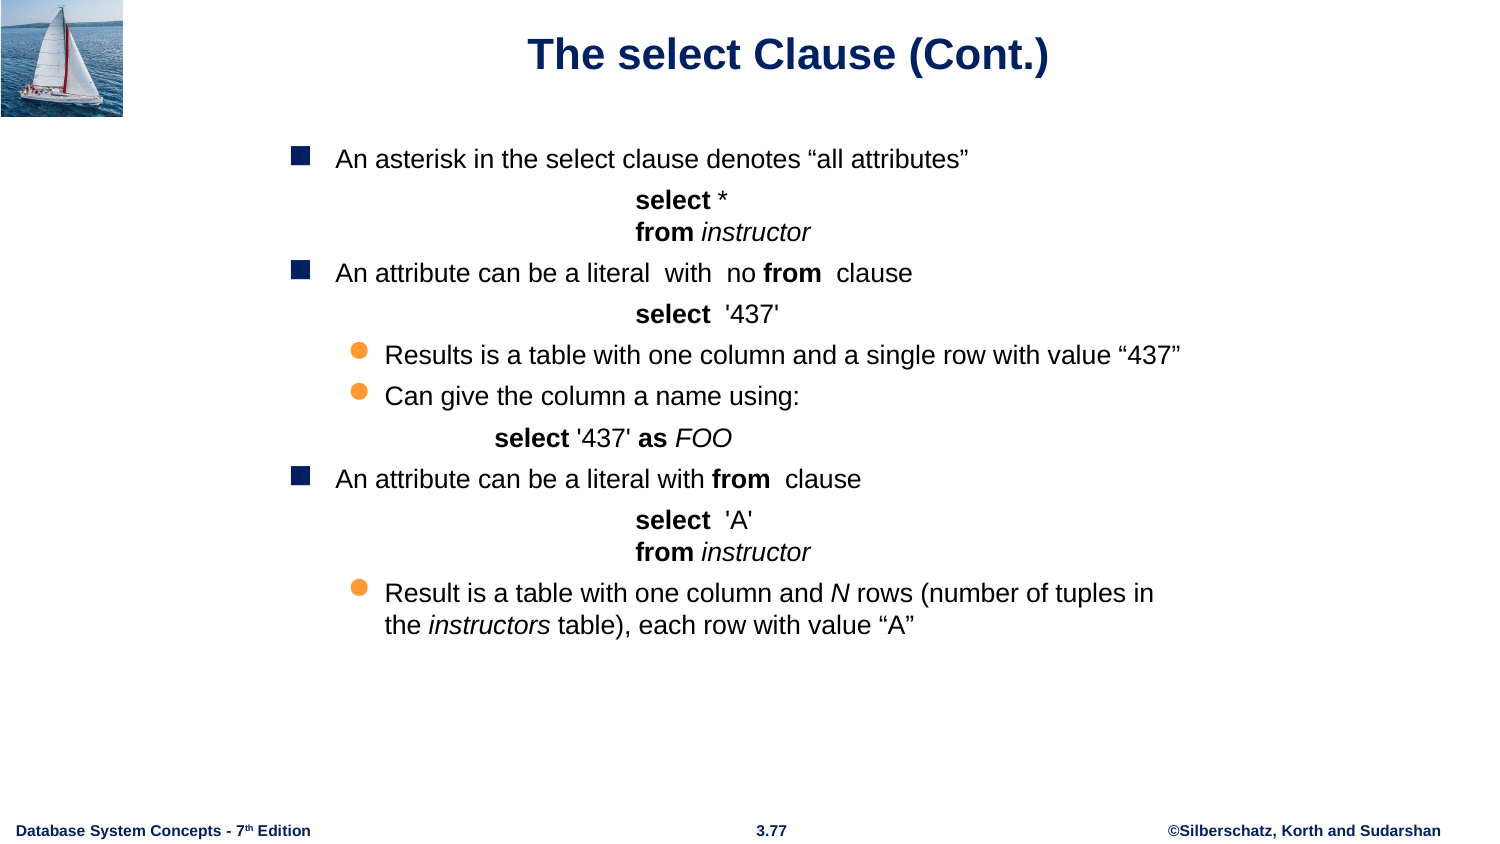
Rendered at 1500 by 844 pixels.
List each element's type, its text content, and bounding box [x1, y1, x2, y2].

title The select Clause (Cont.) [125, 14, 1452, 90]
picture [0, 0, 123, 117]
list An asterisk in the select clause denotes “all attributes” select * from instructor An attribute can be a literal with no from clause select '437' Results is a table with one column and a single row with value “437” Can give the column a name using: select '437' as FOO An attribute can be a literal with from clause select 'A' from instructor Result is a table with one column and N rows (number of tuples in the instructors table), each row with value “A” [282, 136, 1208, 752]
